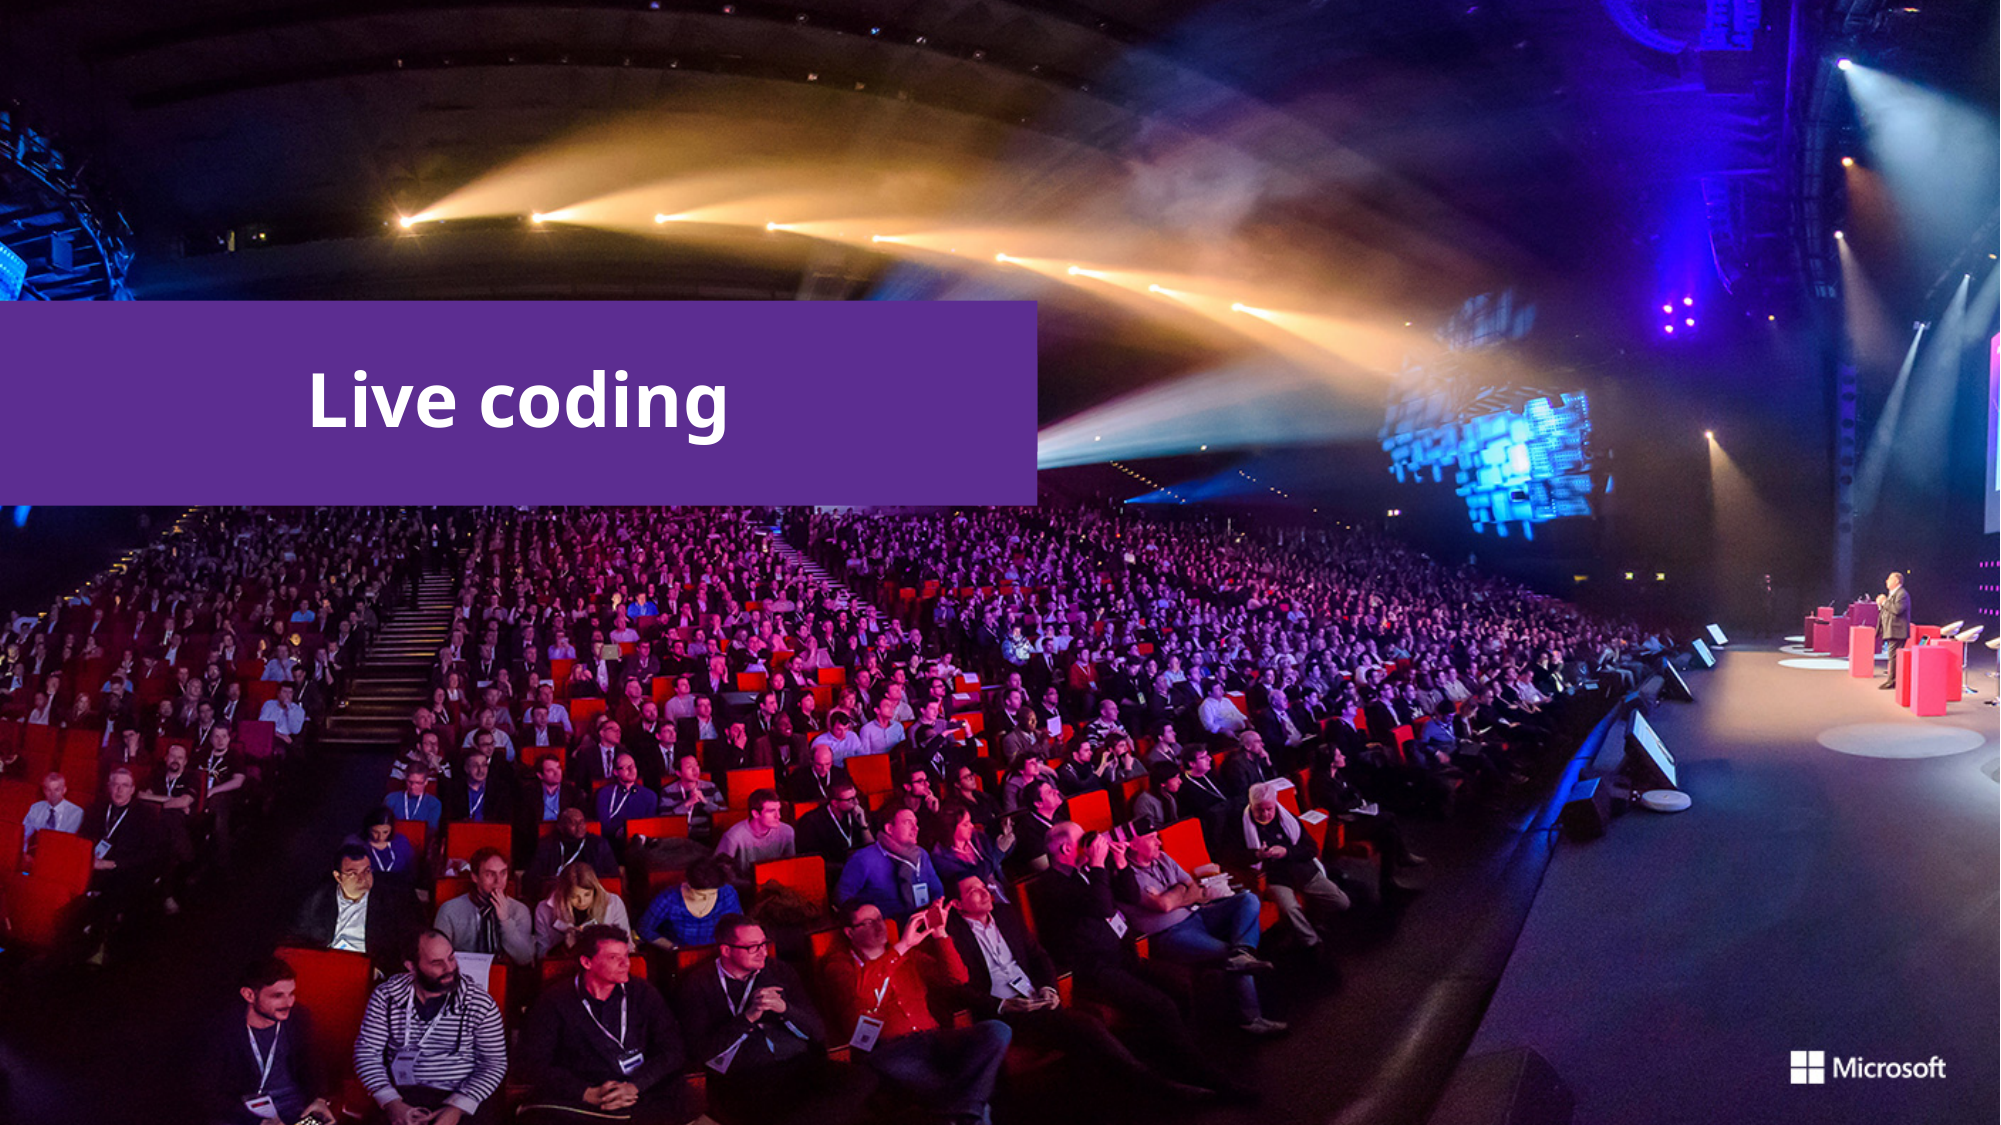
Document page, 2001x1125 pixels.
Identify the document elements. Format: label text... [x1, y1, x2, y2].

picture [0, 0, 2000, 1125]
title Live coding [0, 354, 1038, 452]
